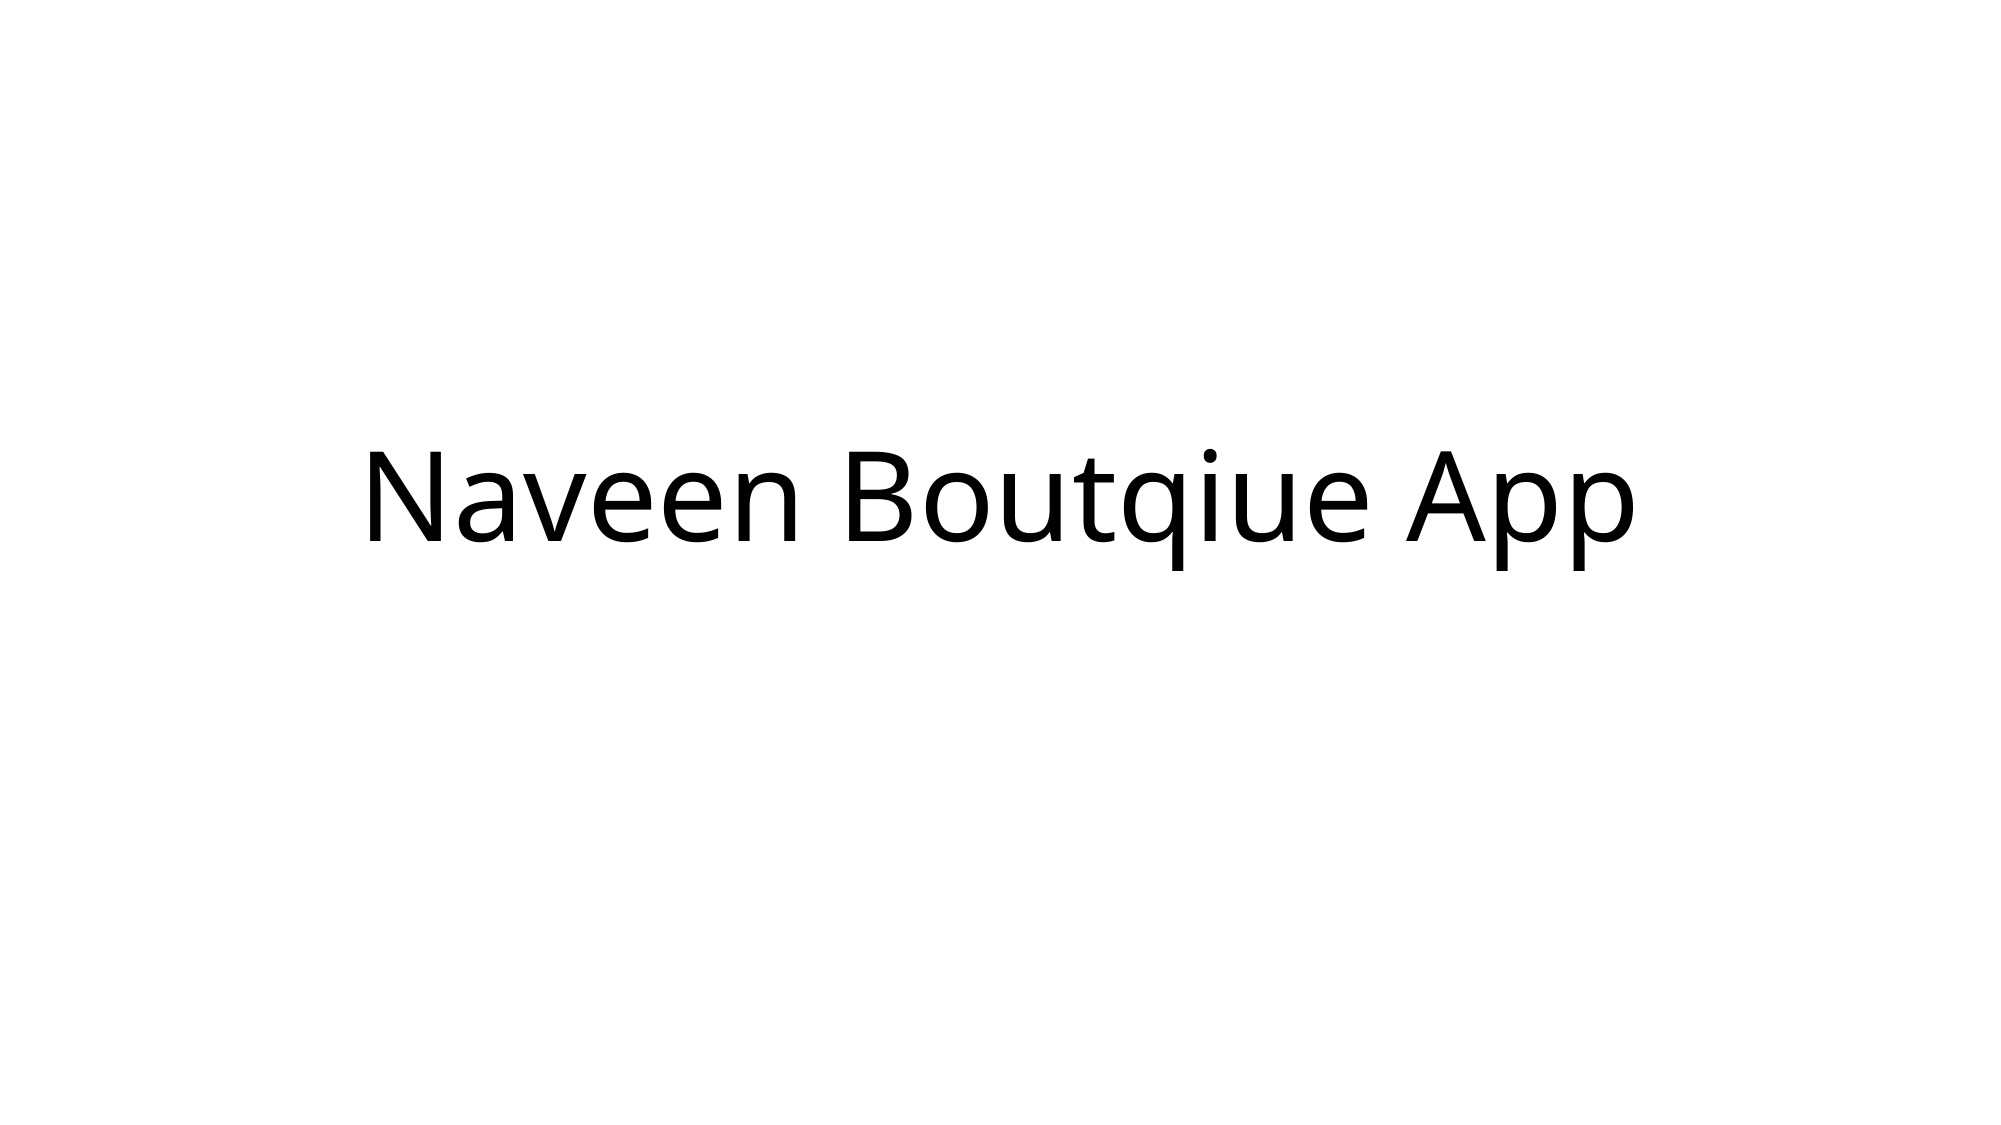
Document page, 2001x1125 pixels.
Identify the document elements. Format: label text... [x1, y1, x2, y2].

title Naveen Boutqiue App [249, 184, 1750, 576]
